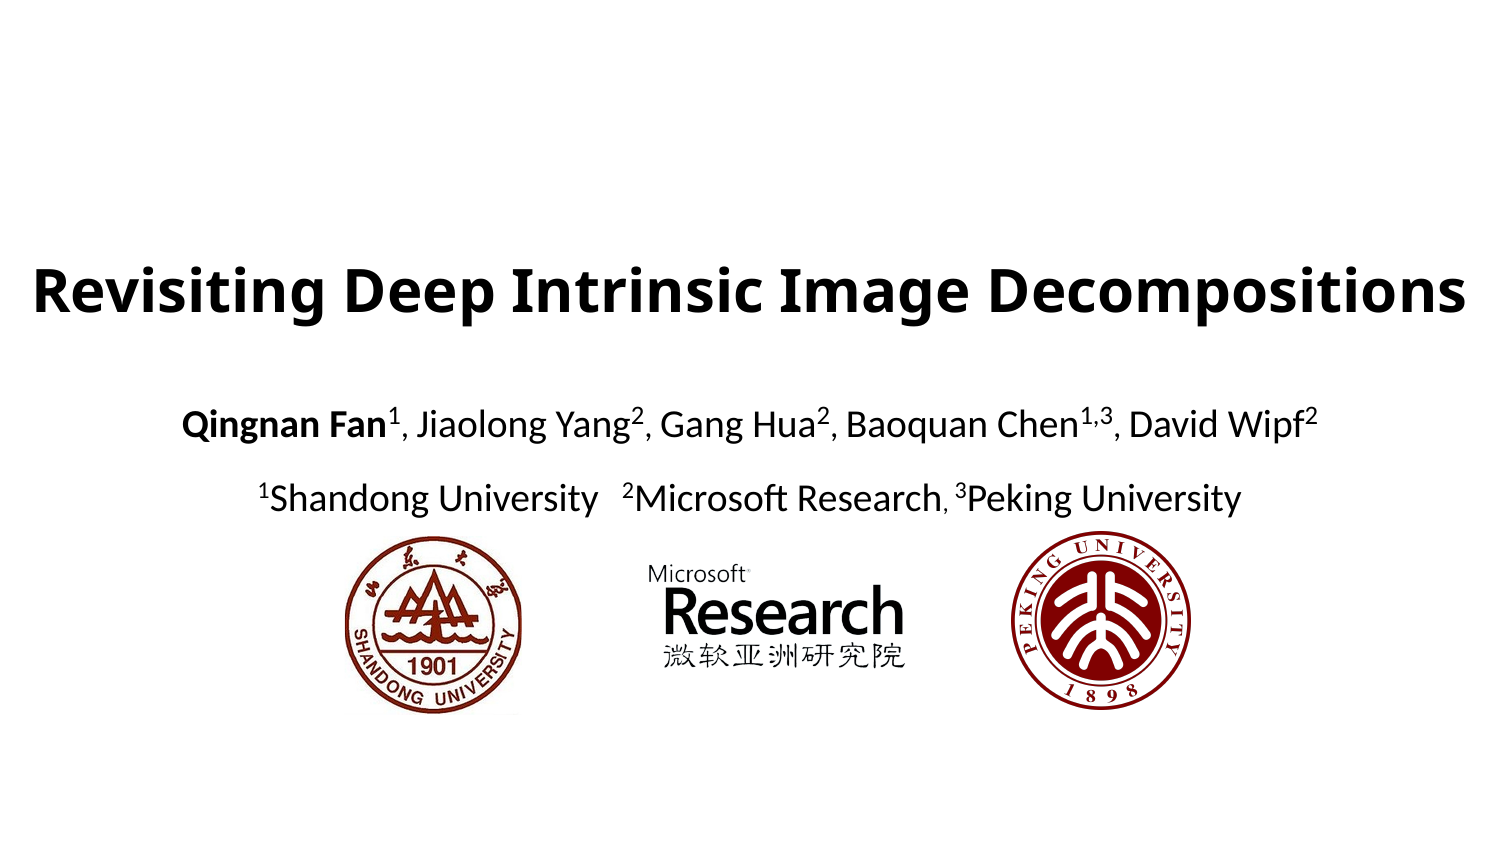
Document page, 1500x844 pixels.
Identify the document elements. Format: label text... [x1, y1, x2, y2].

picture [638, 555, 918, 687]
picture [344, 536, 522, 715]
title Revisiting Deep Intrinsic Image Decompositions [4, 191, 1496, 333]
text_box 1Shandong University 2Microsoft Research, 3Peking University [36, 442, 1464, 569]
picture [1011, 531, 1191, 710]
subtitle Qingnan Fan1, Jiaolong Yang2, Gang Hua2, Baoquan Chen1,3, David Wipf2 [36, 395, 1464, 442]
